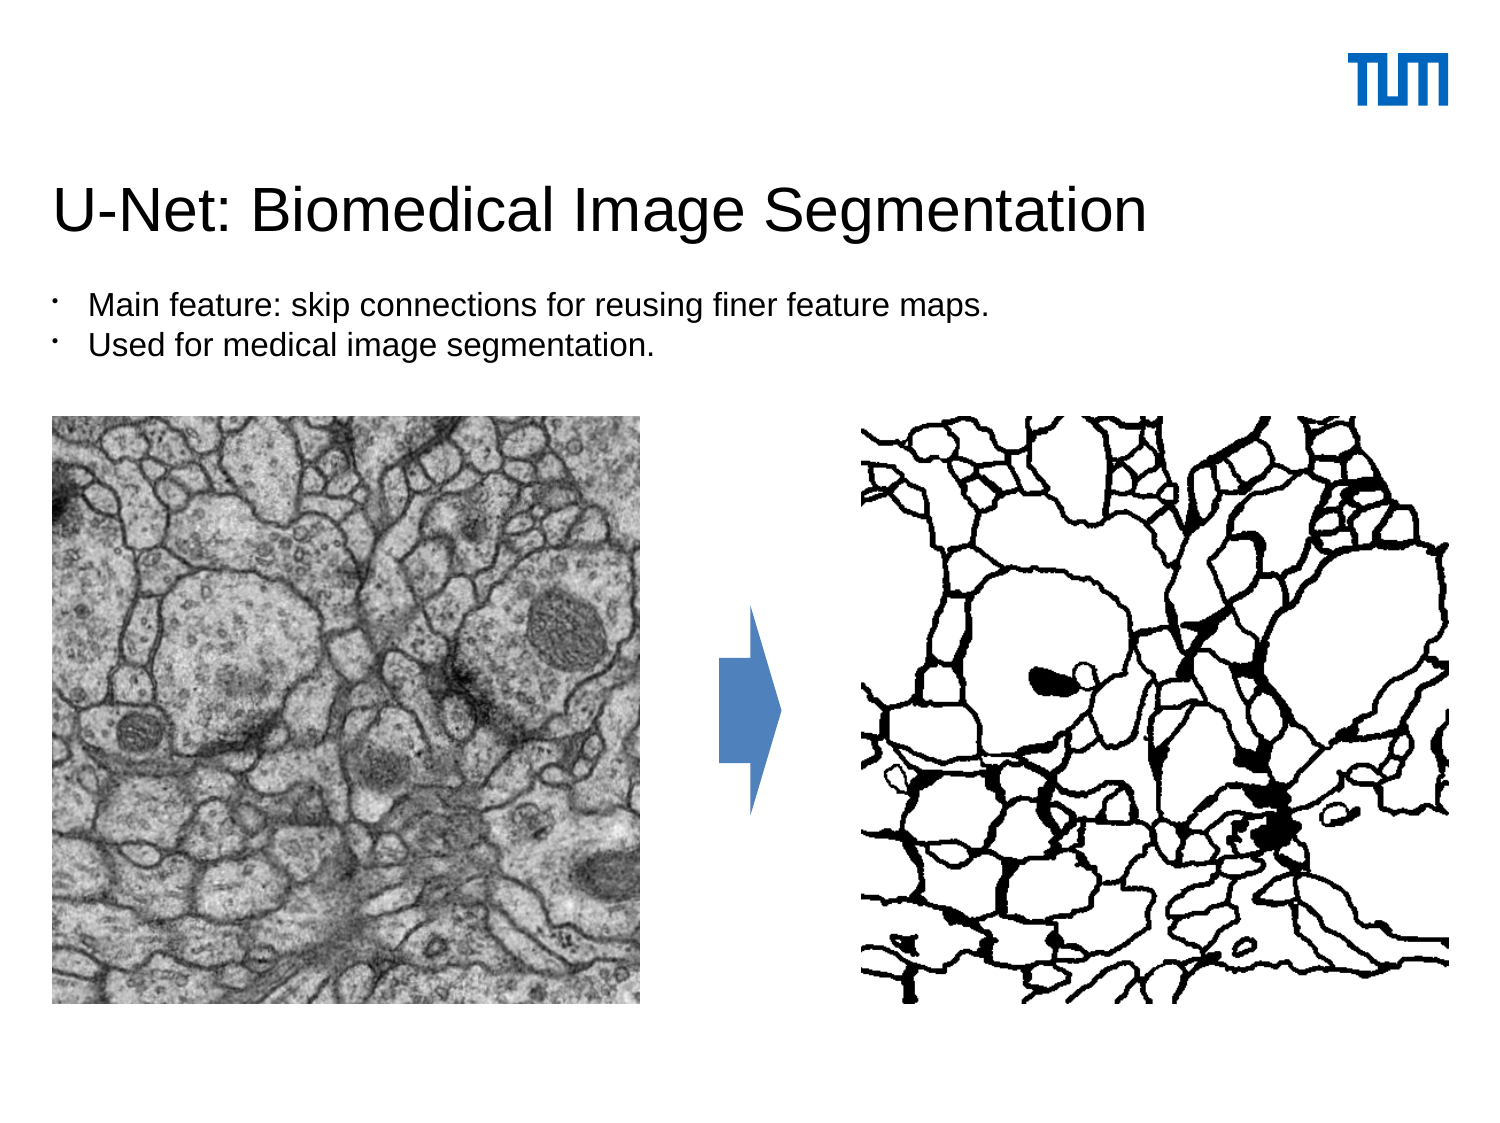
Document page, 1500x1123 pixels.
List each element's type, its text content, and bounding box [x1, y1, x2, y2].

text_box [719, 605, 782, 816]
text_box Main feature: skip connections for reusing finer feature maps. Used for medical image segmentation. [52, 283, 1453, 437]
picture [860, 416, 1449, 1005]
picture [52, 416, 640, 1005]
text_box U-Net: Biomedical Image Segmentation [52, 171, 1453, 242]
